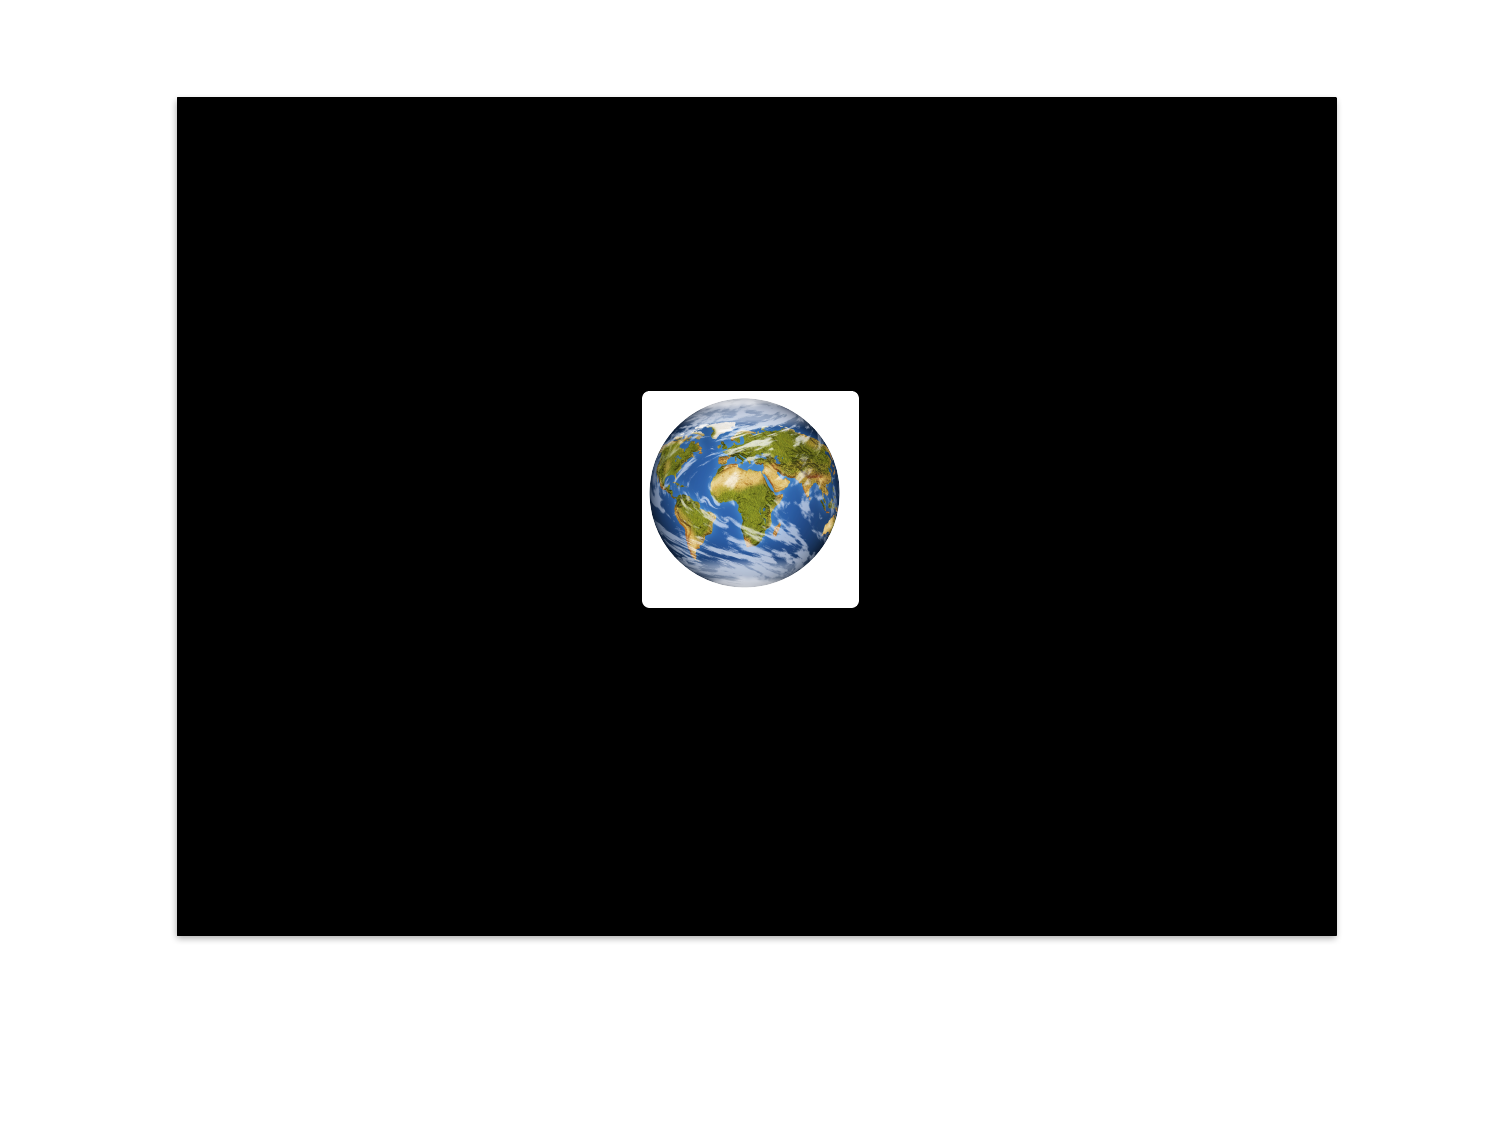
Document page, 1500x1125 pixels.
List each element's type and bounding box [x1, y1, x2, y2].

text_box [177, 97, 1337, 936]
picture [649, 398, 840, 589]
text_box [649, 398, 852, 601]
